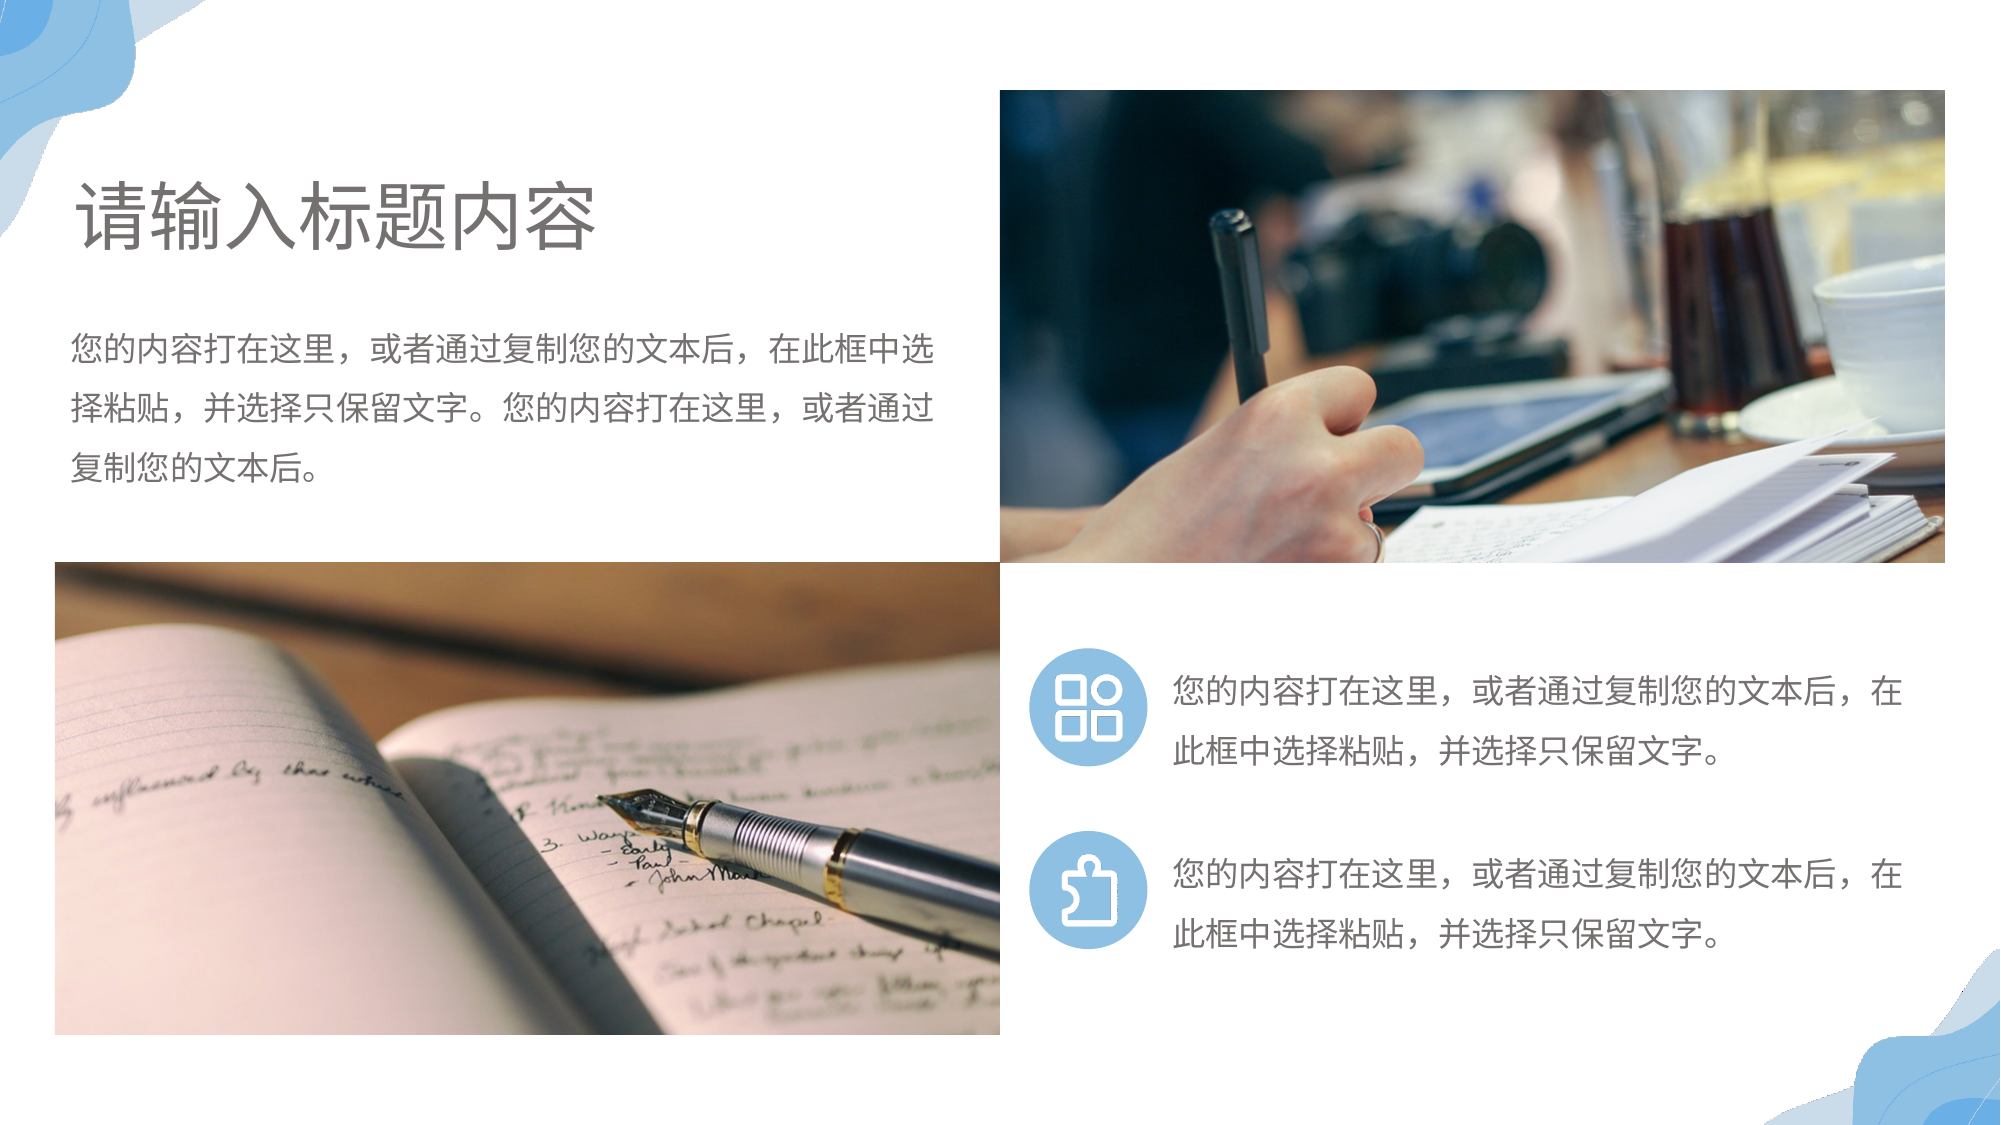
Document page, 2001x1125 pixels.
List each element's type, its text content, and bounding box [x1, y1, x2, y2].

text_box [54, 561, 1001, 1036]
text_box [1029, 642, 1946, 955]
text_box [999, 89, 1946, 563]
text_box 您的内容打在这里，或者通过复制您的文本后，在此框中选择粘贴，并选择只保留文字。您的内容打在这里，或者通过复制您的文本后。 [55, 300, 982, 495]
picture [1756, 949, 2000, 1125]
text_box 请输入标题内容 [58, 162, 614, 268]
picture [0, 0, 212, 246]
